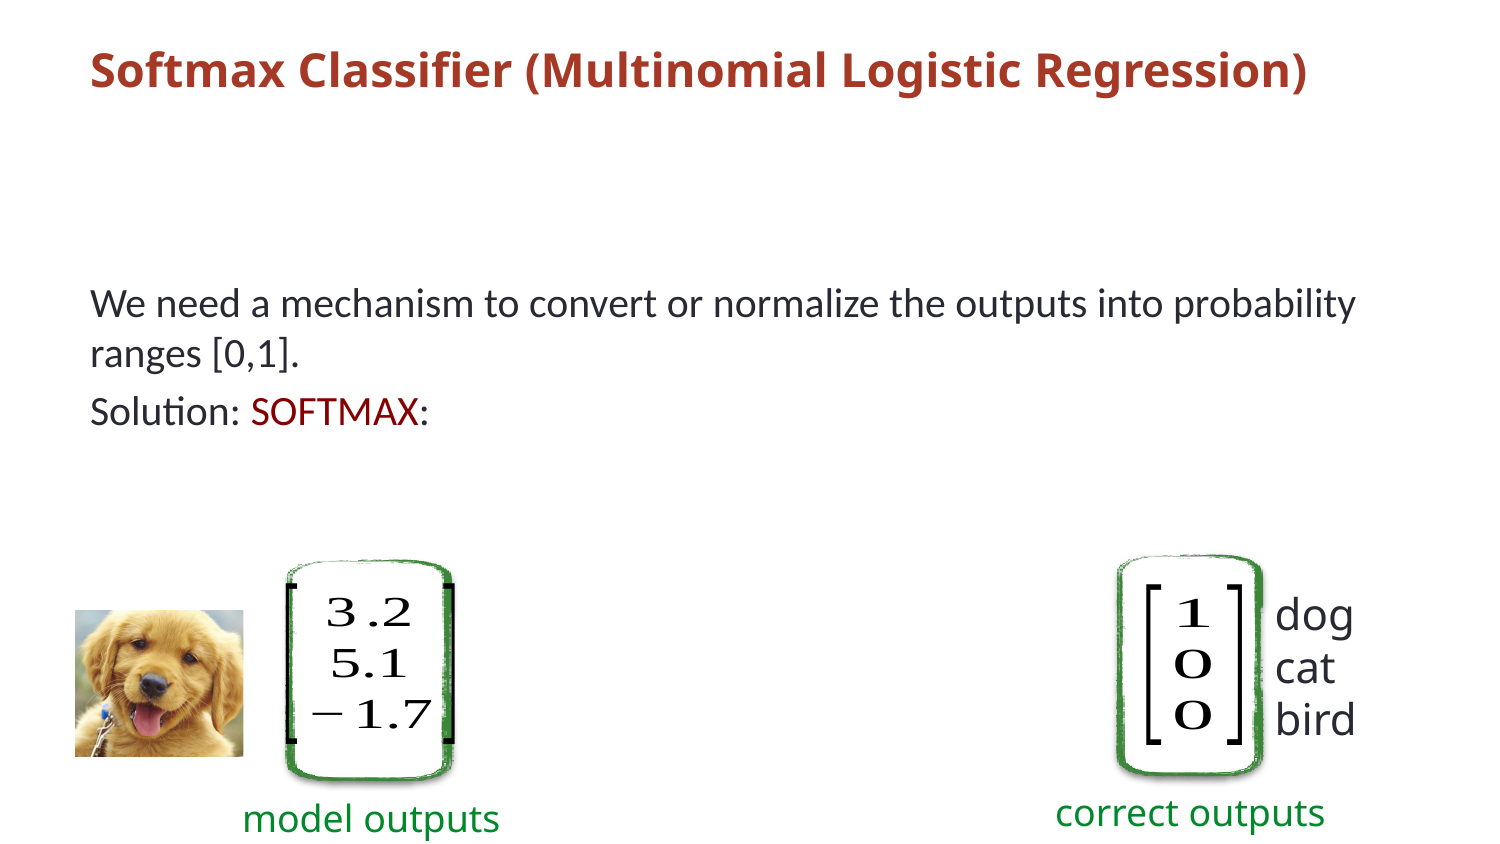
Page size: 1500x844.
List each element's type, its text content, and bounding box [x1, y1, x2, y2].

picture [74, 610, 244, 757]
title Softmax Classifier (Multinomial Logistic Regression) [75, 24, 1425, 113]
picture [1115, 553, 1266, 777]
text_box model outputs [215, 788, 528, 844]
text_box dog cat bird [1266, 579, 1372, 752]
picture [284, 558, 456, 782]
text_box correct outputs [1034, 783, 1347, 841]
